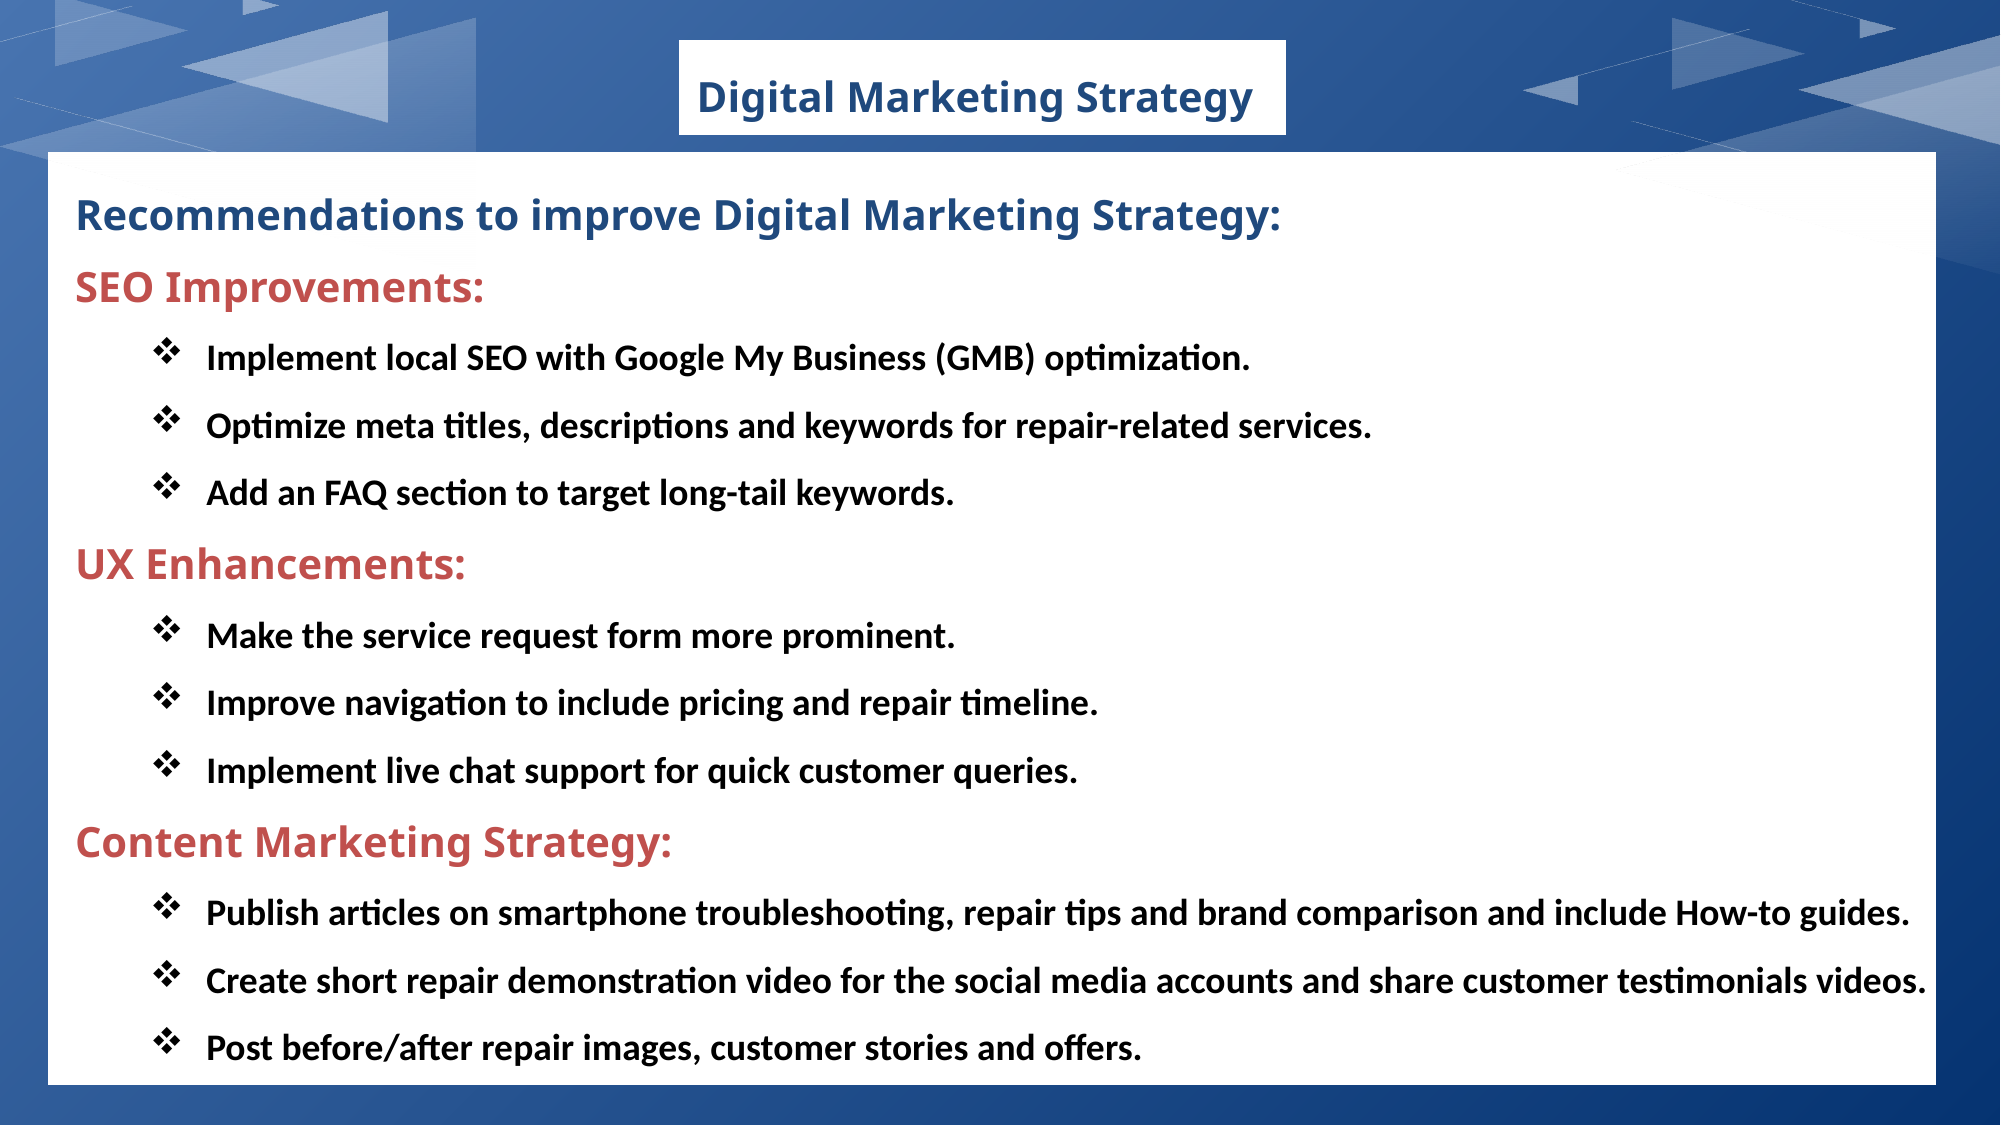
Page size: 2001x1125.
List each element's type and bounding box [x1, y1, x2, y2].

text_box [48, 151, 1937, 1086]
text_box [678, 39, 1286, 136]
text_box [0, 0, 478, 274]
text_box [1522, 0, 2000, 298]
